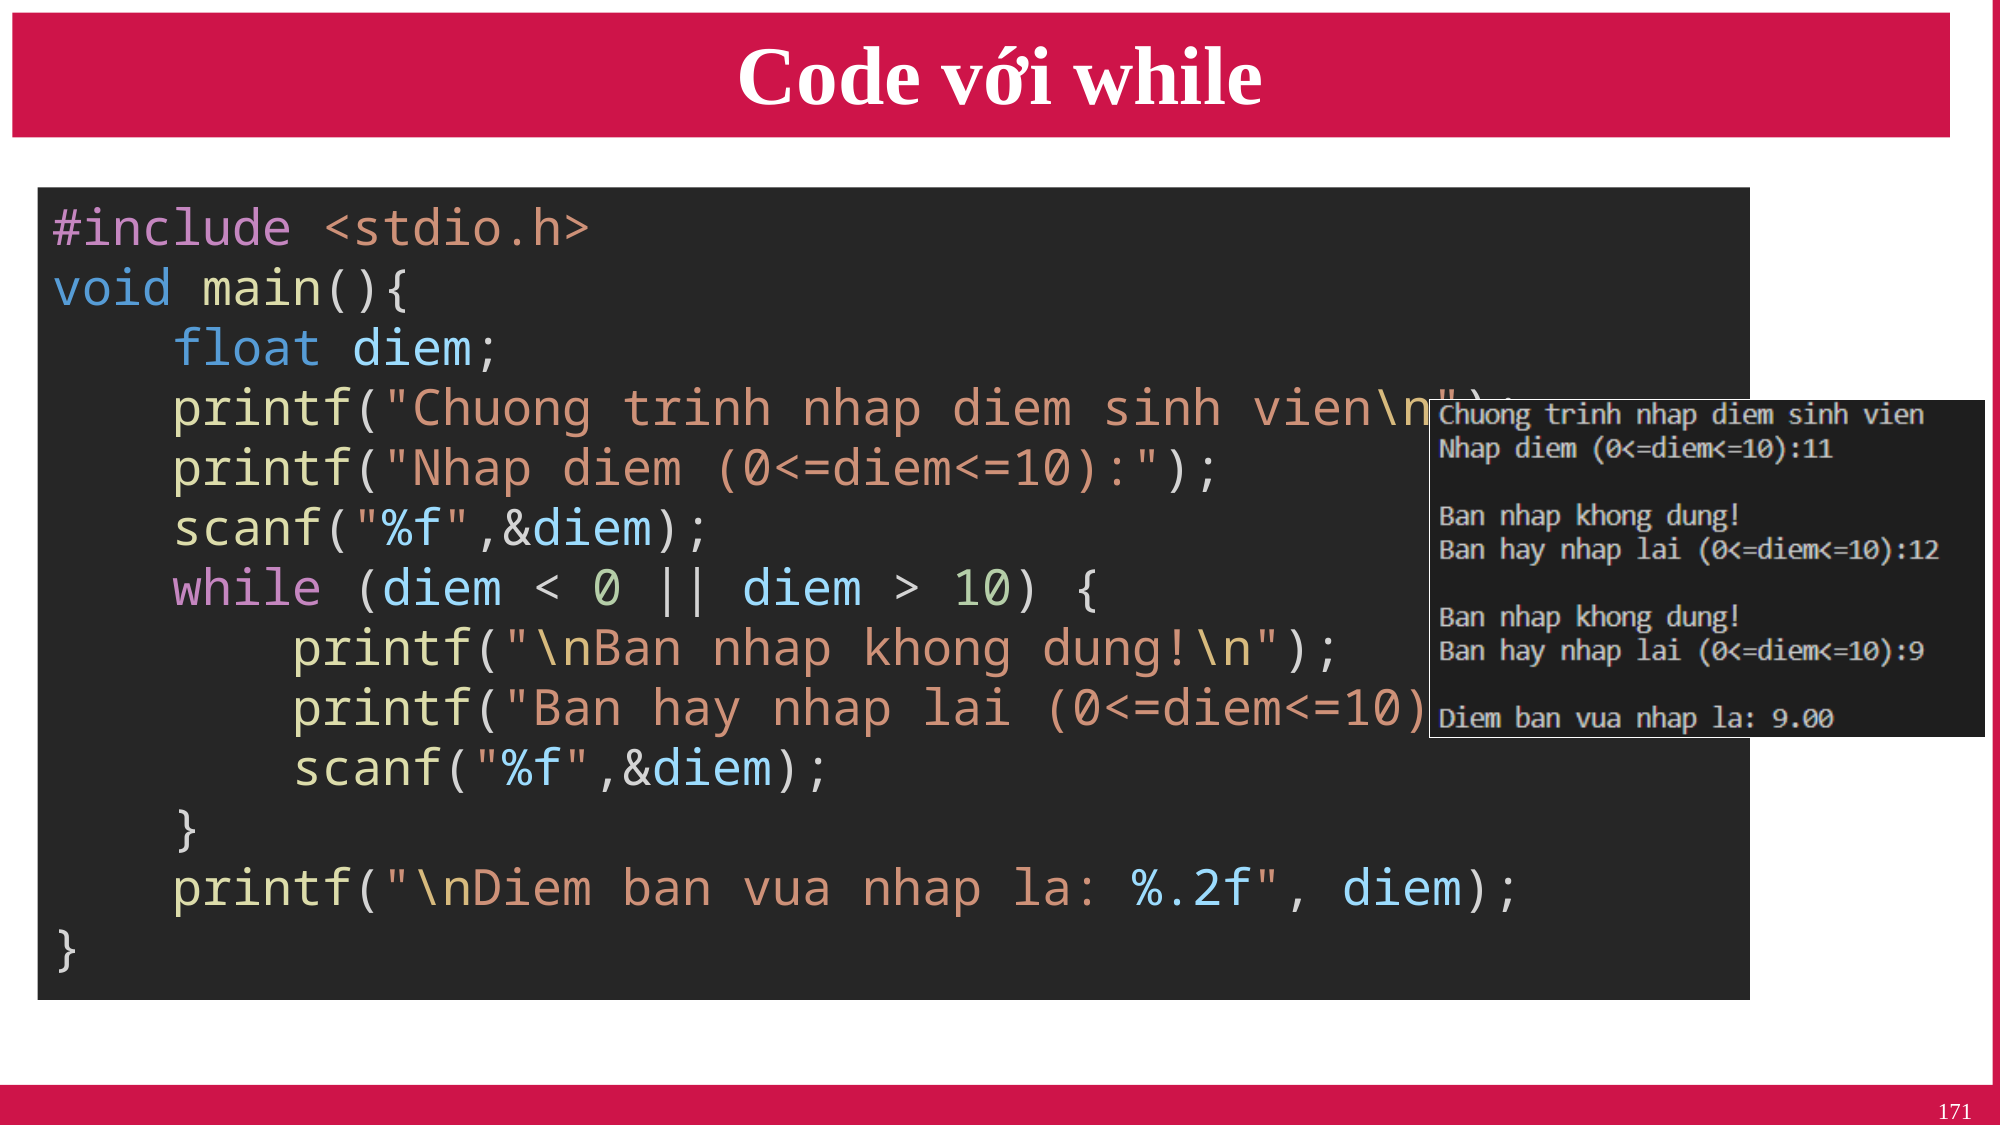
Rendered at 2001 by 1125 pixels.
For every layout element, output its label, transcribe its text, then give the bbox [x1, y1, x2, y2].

title Code với while [99, 24, 1900, 118]
slide_number 171 [1520, 1074, 1988, 1113]
picture [1429, 399, 1986, 738]
list #include <stdio.h> void main(){ float diem; printf("Chuong trinh nhap diem sinh vien\n"); printf("Nhap diem (0<=diem<=10):"); scanf("%f",&diem); while (diem < 0 || diem > 10) { printf("\nBan nhap khong dung!\n"); printf("Ban hay nhap lai (0<=diem<=10):"); scanf("%f",&diem); } printf("\nDiem ban vua nhap la: %.2f", diem); } [37, 187, 1750, 1000]
